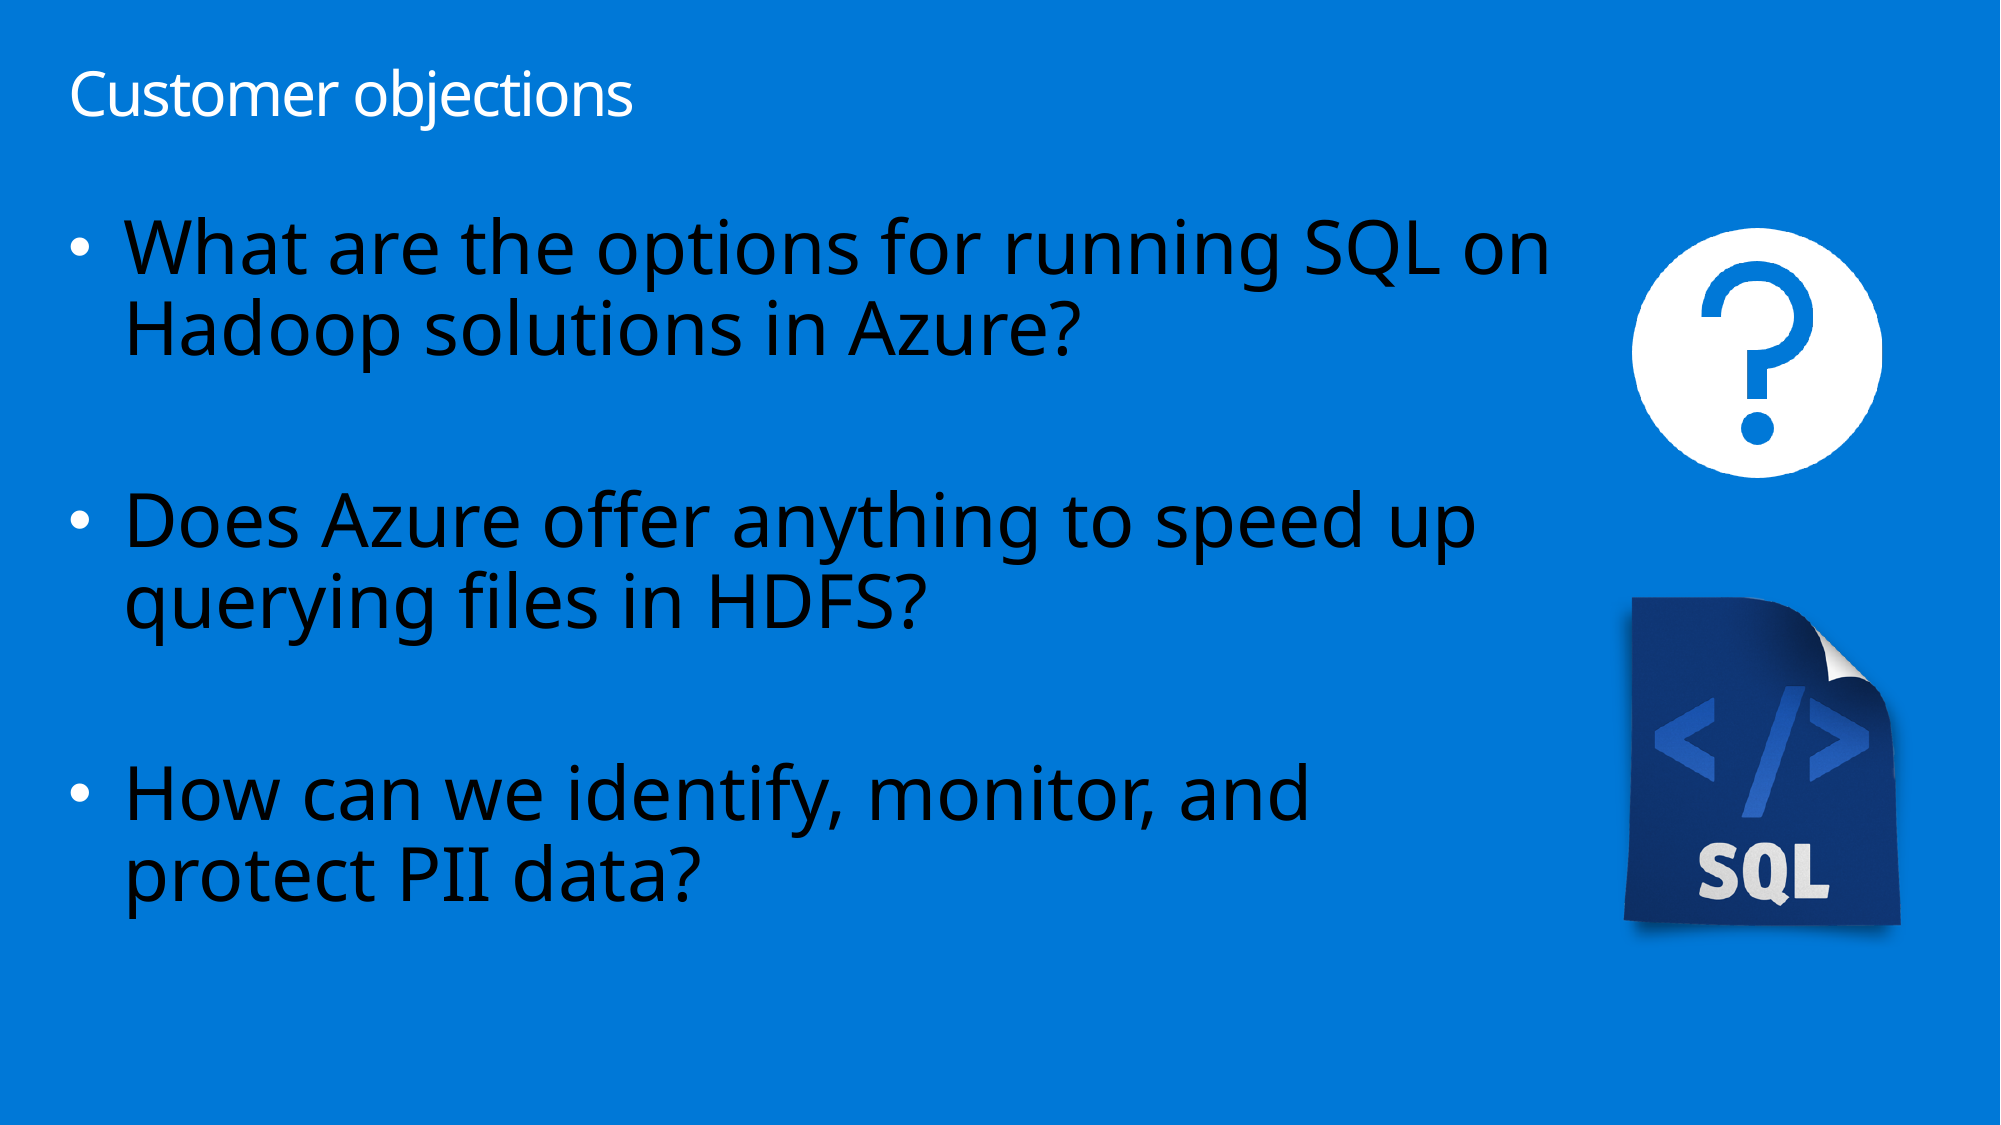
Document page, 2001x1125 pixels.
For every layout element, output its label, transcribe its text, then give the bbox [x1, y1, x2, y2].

picture [1544, 550, 1971, 978]
list What are the options for running SQL on Hadoop solutions in Azure? Does Azure offer anything to speed up querying files in HDFS? How can we identify, monitor, and protect PII data? [44, 195, 1600, 1073]
picture [1599, 194, 1916, 511]
title Customer objections [44, 47, 1957, 196]
